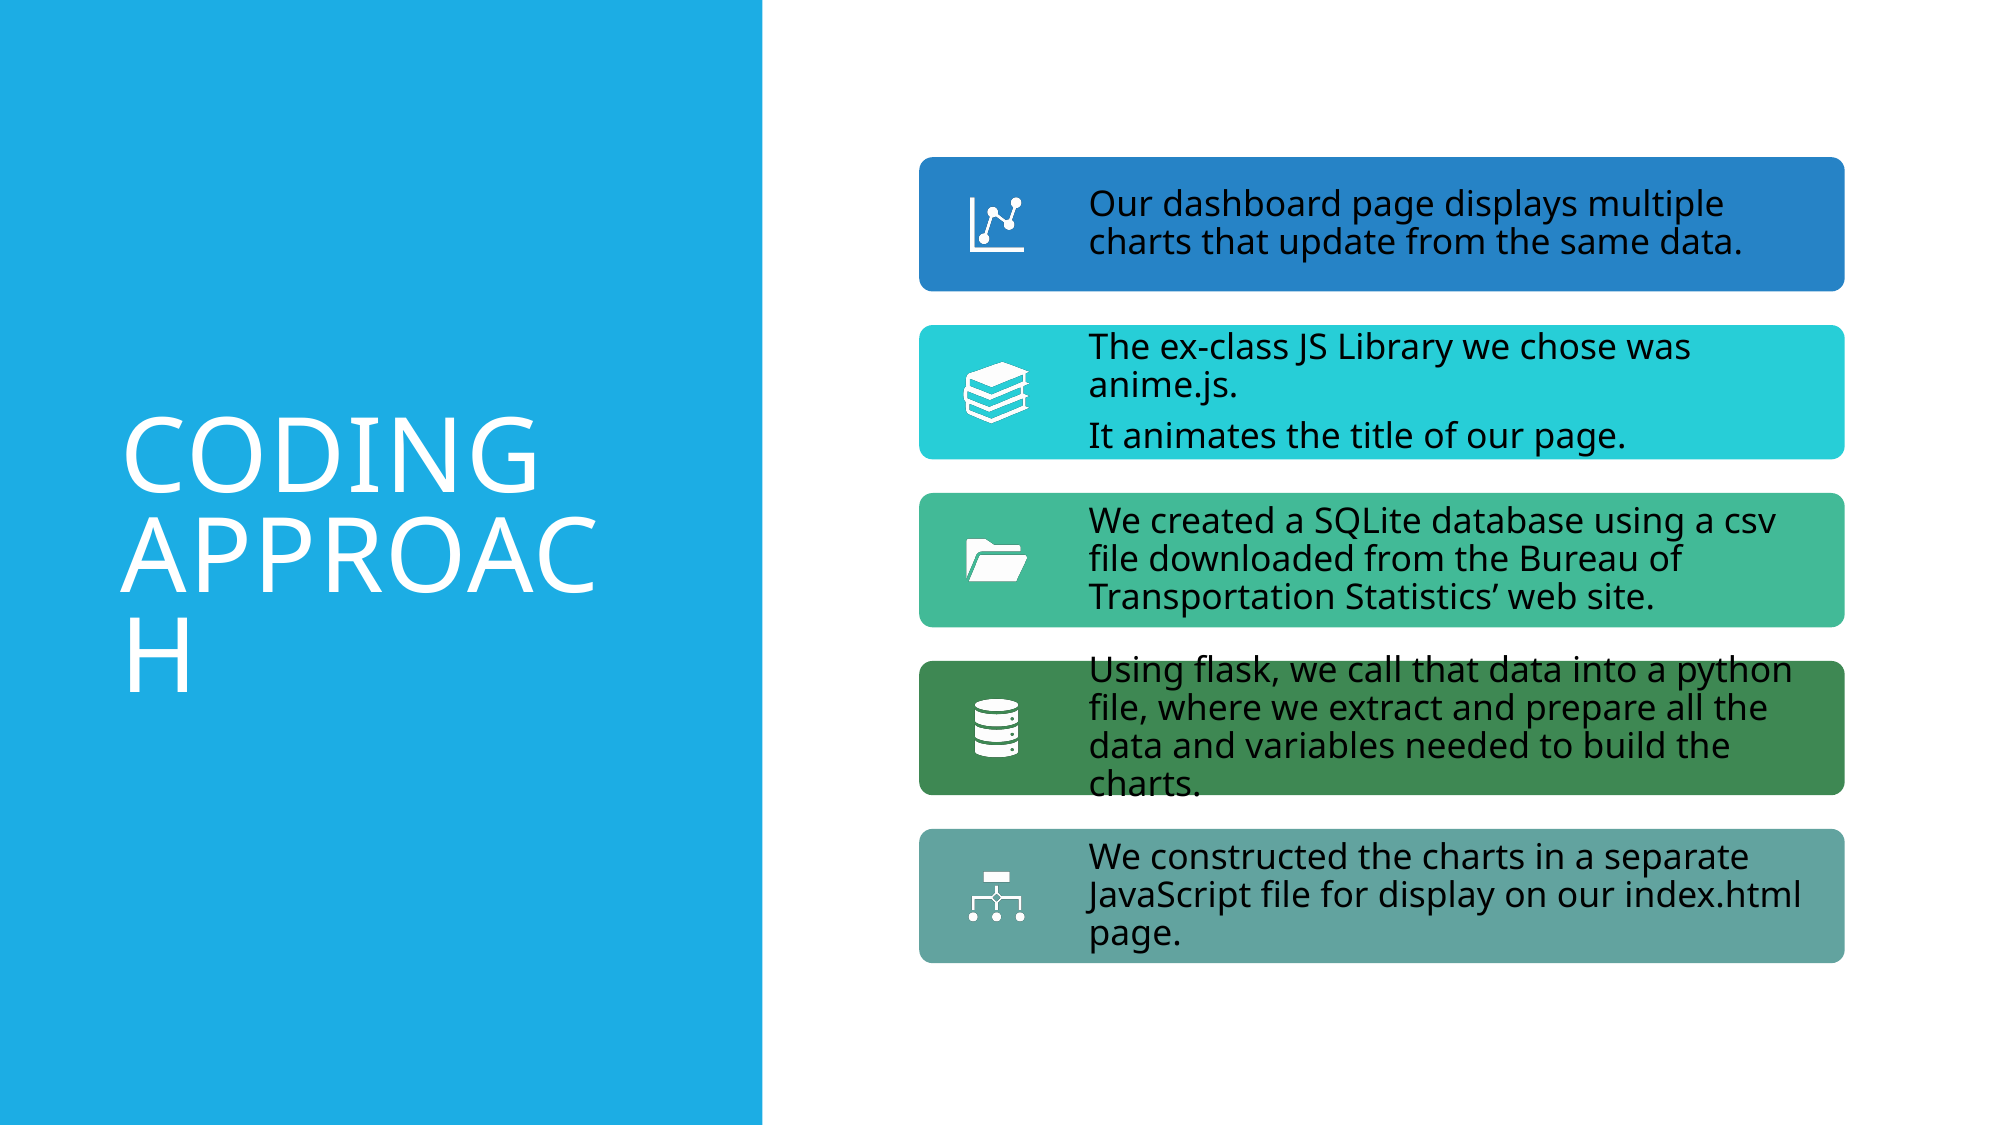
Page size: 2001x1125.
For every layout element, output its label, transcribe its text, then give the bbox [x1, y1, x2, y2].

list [918, 156, 1845, 964]
text_box [0, 0, 764, 1125]
title Coding approach [105, 105, 666, 1020]
